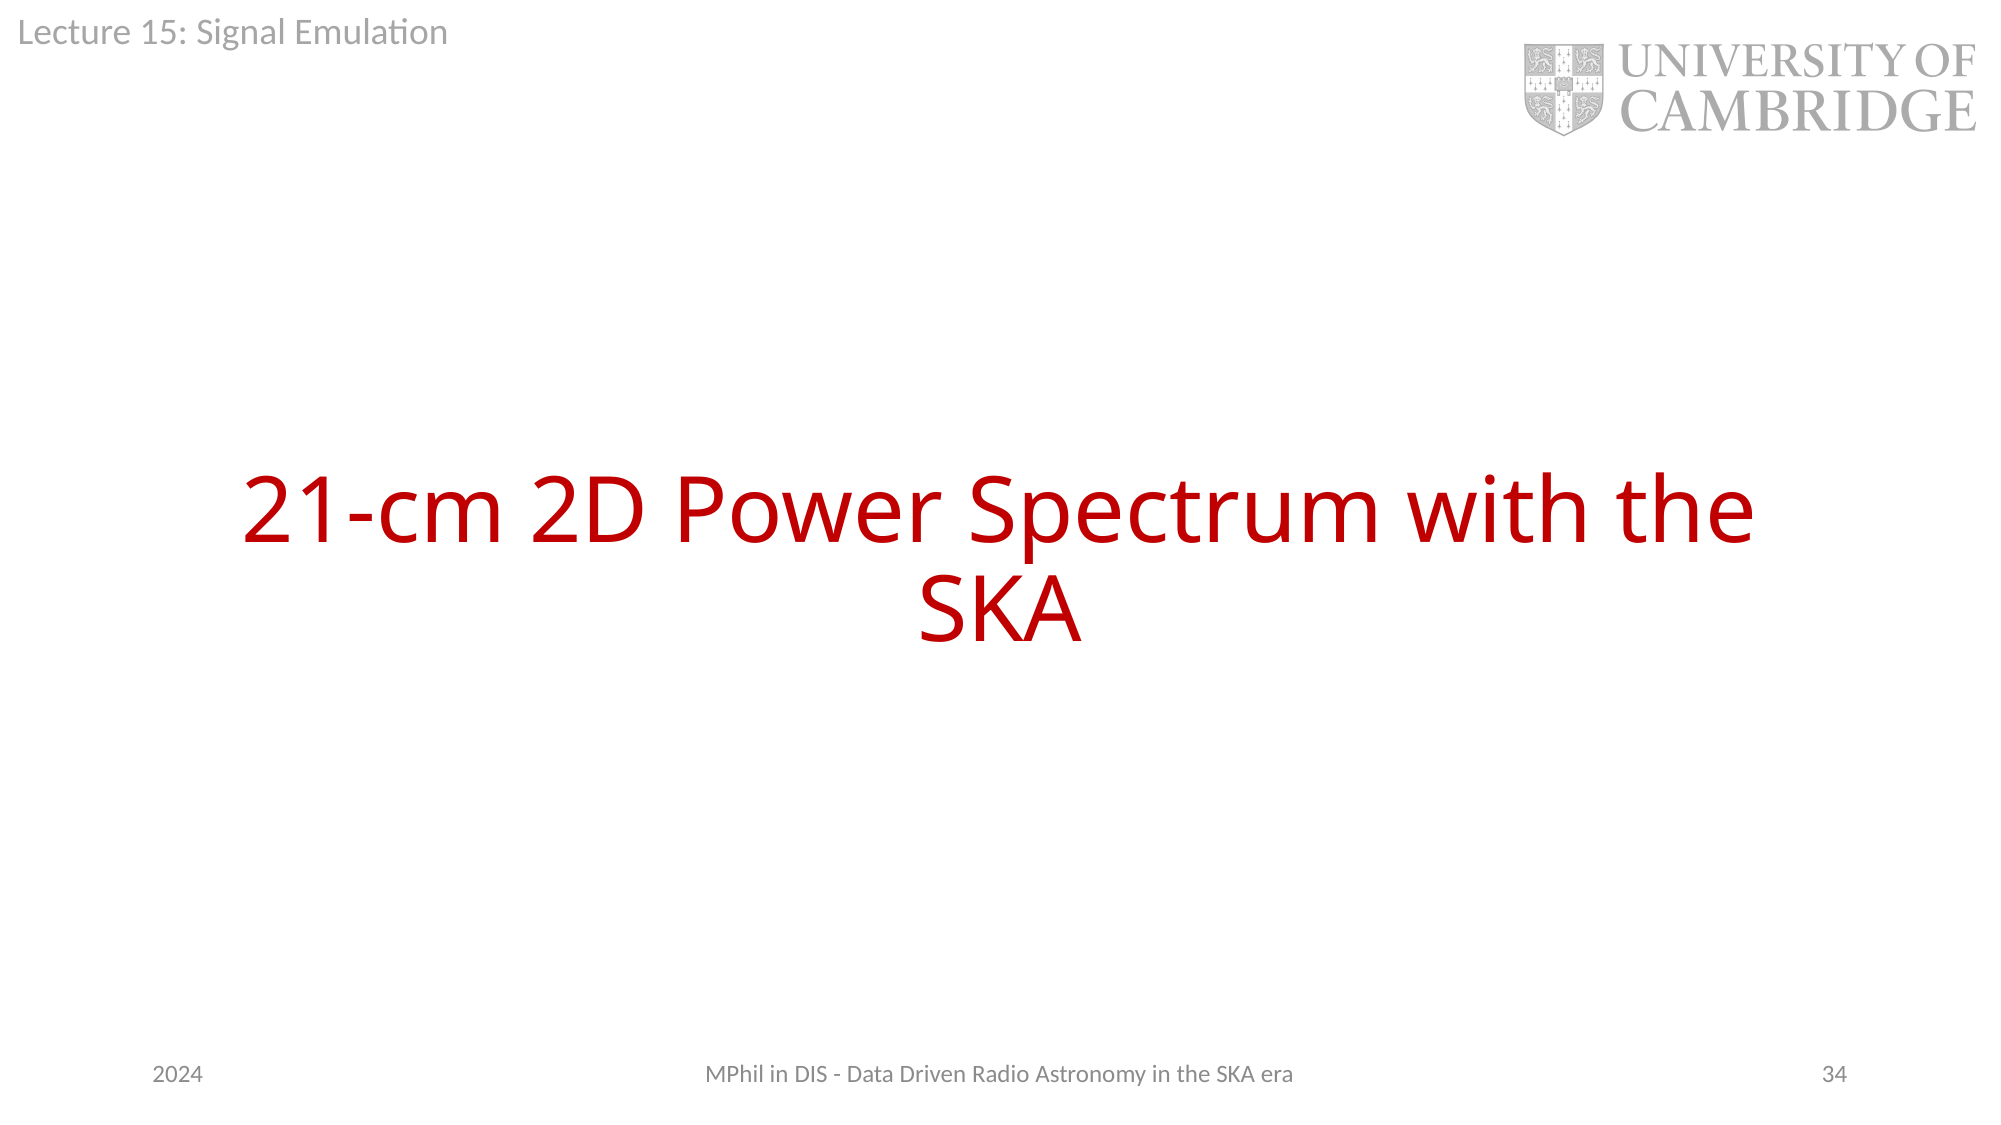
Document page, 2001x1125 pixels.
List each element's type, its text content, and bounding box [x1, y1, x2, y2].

footer MPhil in DIS - Data Driven Radio Astronomy in the SKA era [662, 1042, 1338, 1103]
slide_number 34 [1412, 1042, 1863, 1103]
title 21-cm 2D Power Spectrum with the SKA [137, 453, 1863, 672]
slide_number 2024 [137, 1042, 588, 1103]
